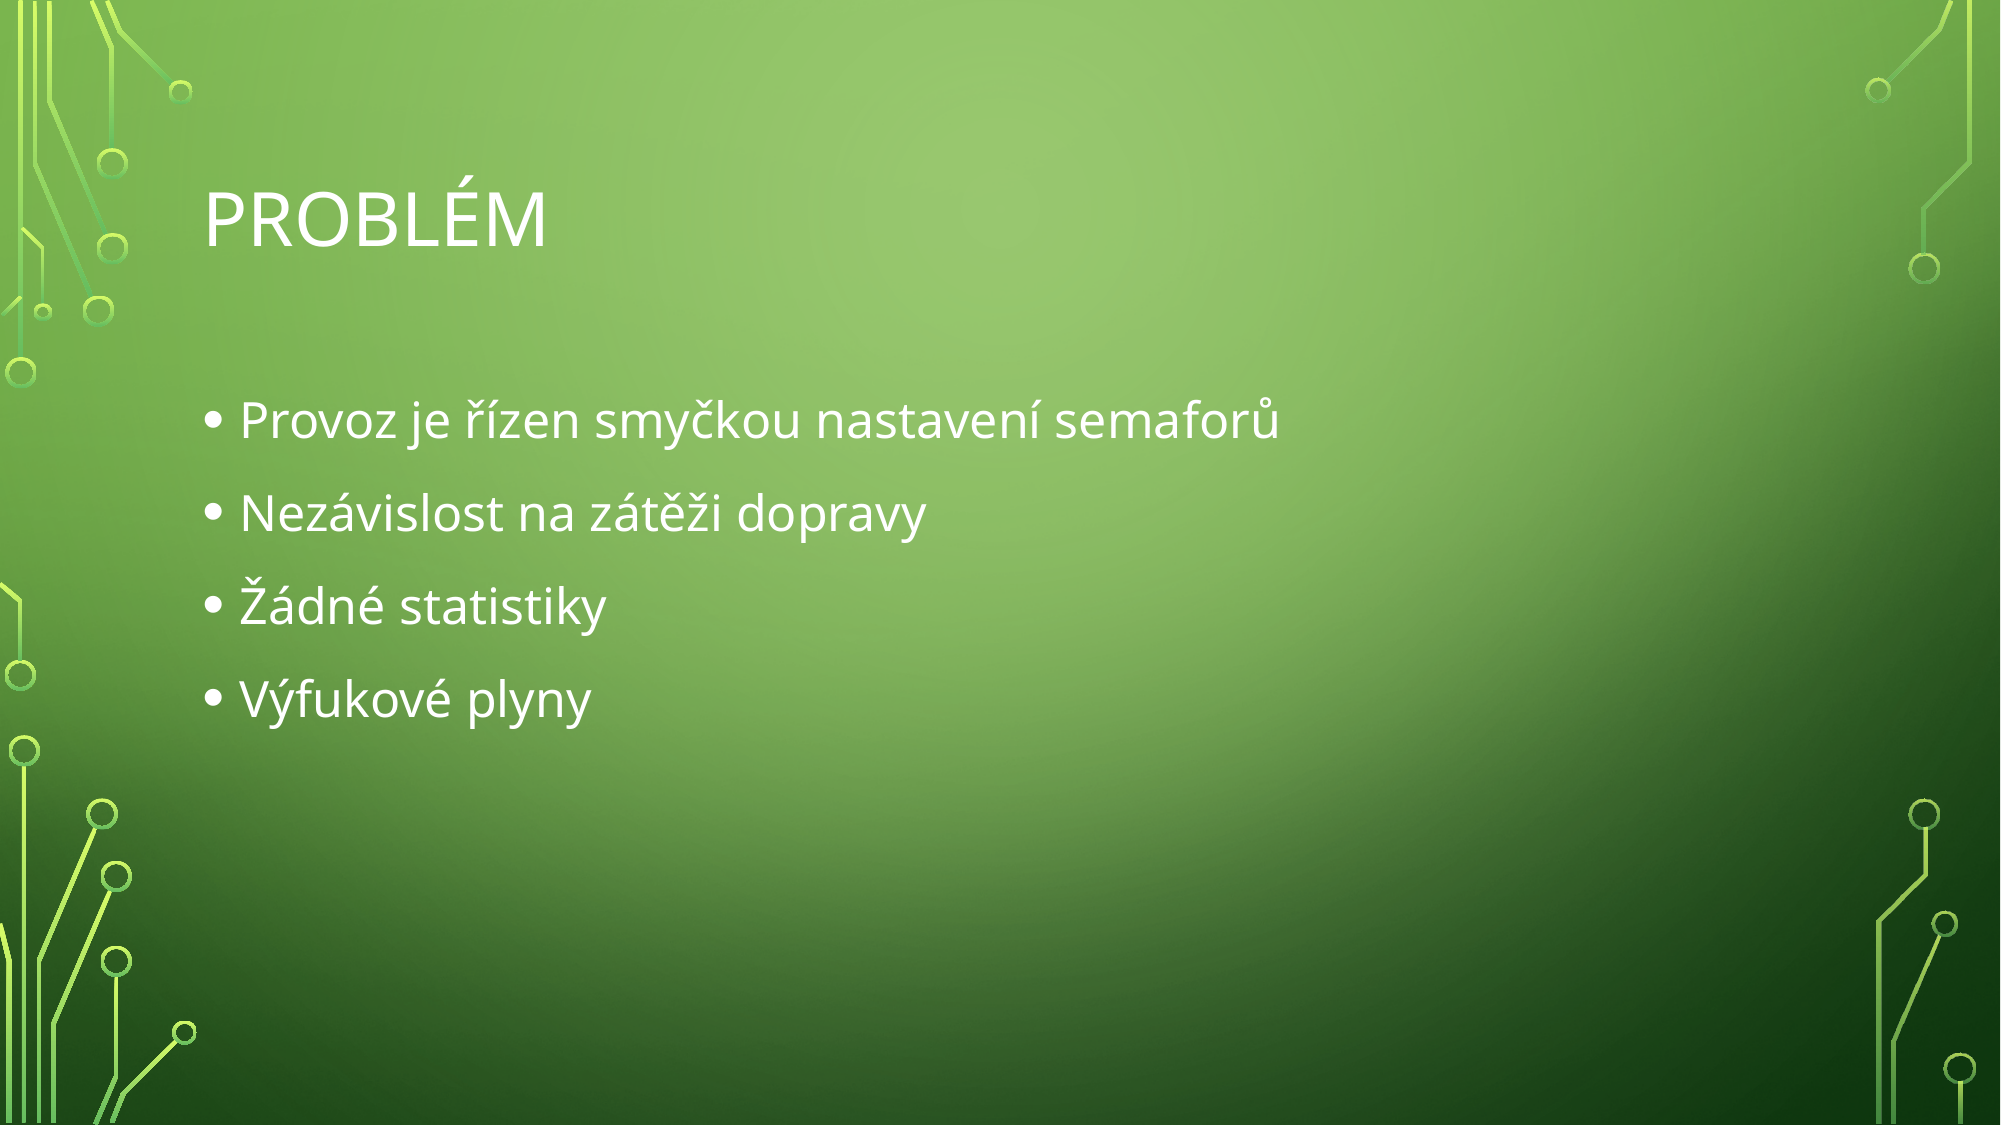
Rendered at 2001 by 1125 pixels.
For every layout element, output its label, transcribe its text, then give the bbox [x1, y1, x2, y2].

title problém [187, 101, 1813, 344]
list Provoz je řízen smyčkou nastavení semaforů Nezávislost na zátěži dopravy Žádné statistiky Výfukové plyny [187, 369, 1813, 950]
